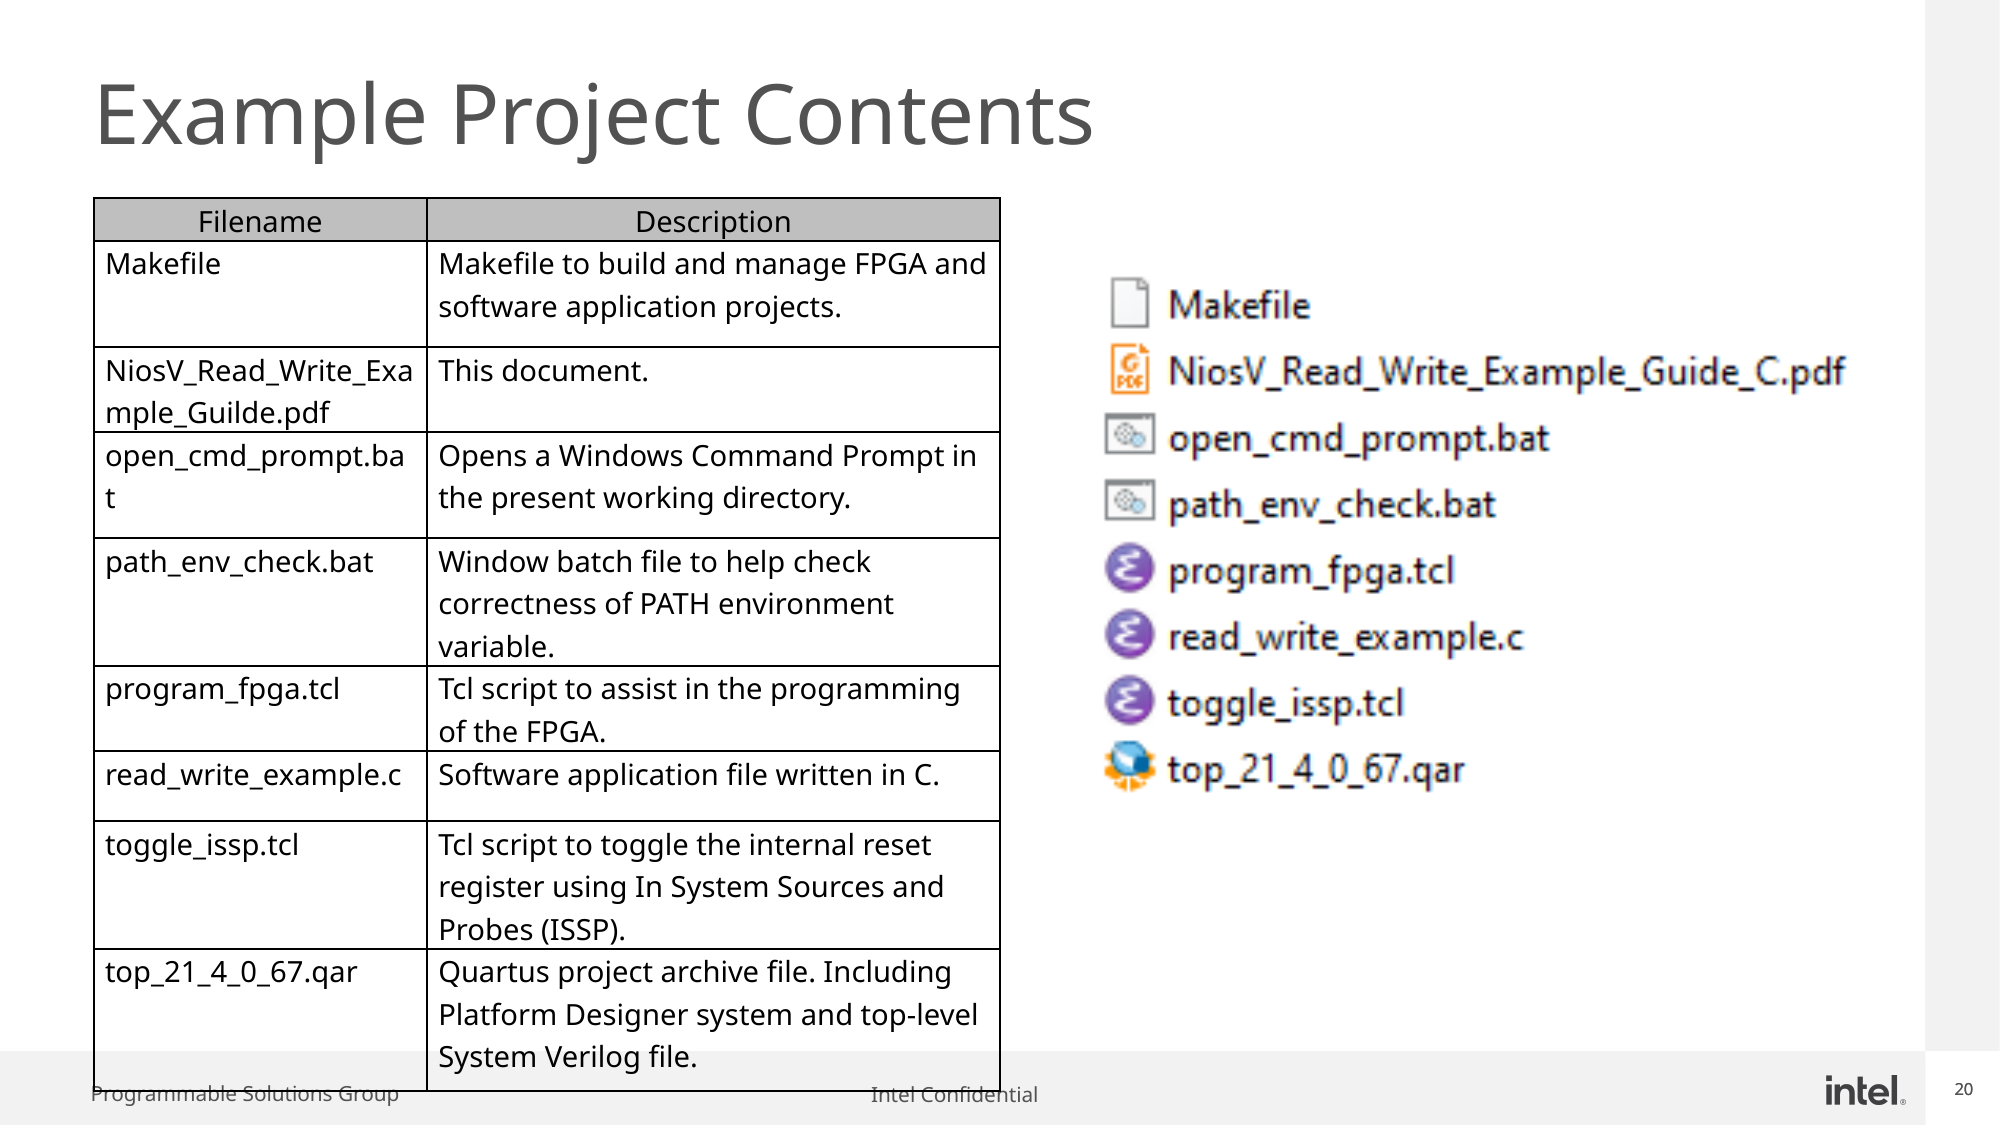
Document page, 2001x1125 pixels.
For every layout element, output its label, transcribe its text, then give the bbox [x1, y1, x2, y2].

table_cell Window batch file to help check correctness of PATH environment variable. [428, 539, 999, 665]
table_cell Software application file written in C. [428, 752, 999, 820]
table_cell Makefile to build and manage FPGA and software application projects. [428, 242, 999, 346]
table_cell path_env_check.bat [95, 539, 426, 665]
table_cell Tcl script to assist in the programming of the FPGA. [428, 667, 999, 750]
table_header Filename [95, 199, 426, 240]
picture [1826, 1075, 1906, 1105]
table_cell NiosV_Read_Write_Example_Guilde.pdf [95, 348, 426, 431]
picture [1087, 247, 1872, 821]
table_cell read_write_example.c [95, 752, 426, 820]
table_cell open_cmd_prompt.bat [95, 433, 426, 537]
table_cell Makefile [95, 242, 426, 346]
table_cell Tcl script to toggle the internal reset register using In System Sources and Probes (ISSP). [428, 822, 999, 948]
table_cell top_21_4_0_67.qar [95, 950, 426, 1090]
table_cell Quartus project archive file. Including Platform Designer system and top-level System Verilog file. [428, 950, 999, 1090]
table_cell toggle_issp.tcl [95, 822, 426, 948]
table_cell Opens a Windows Command Prompt in the present working directory. [428, 433, 999, 537]
title Example Project Contents [93, 71, 1901, 174]
table_header Description [428, 199, 999, 240]
table_cell This document. [428, 348, 999, 431]
table_cell program_fpga.tcl [95, 667, 426, 750]
